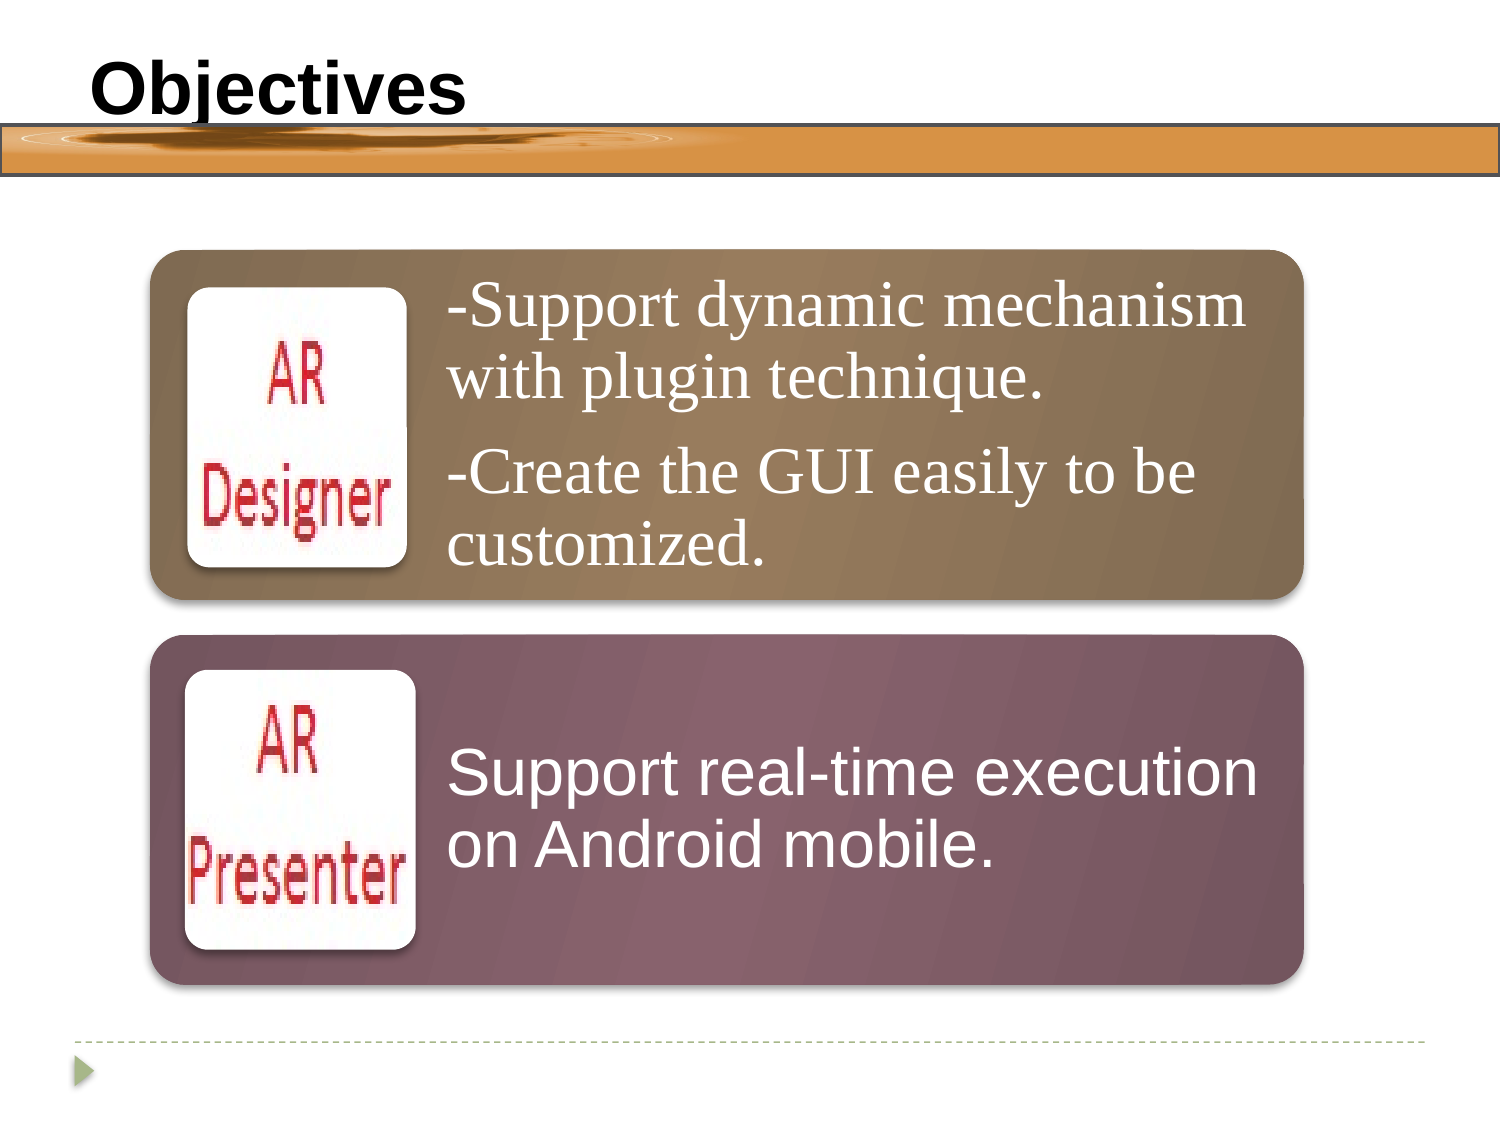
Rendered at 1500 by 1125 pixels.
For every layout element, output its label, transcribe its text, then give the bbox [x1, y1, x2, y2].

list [149, 249, 1304, 986]
text_box [0, 123, 1500, 177]
title Objectives [75, 12, 1425, 123]
